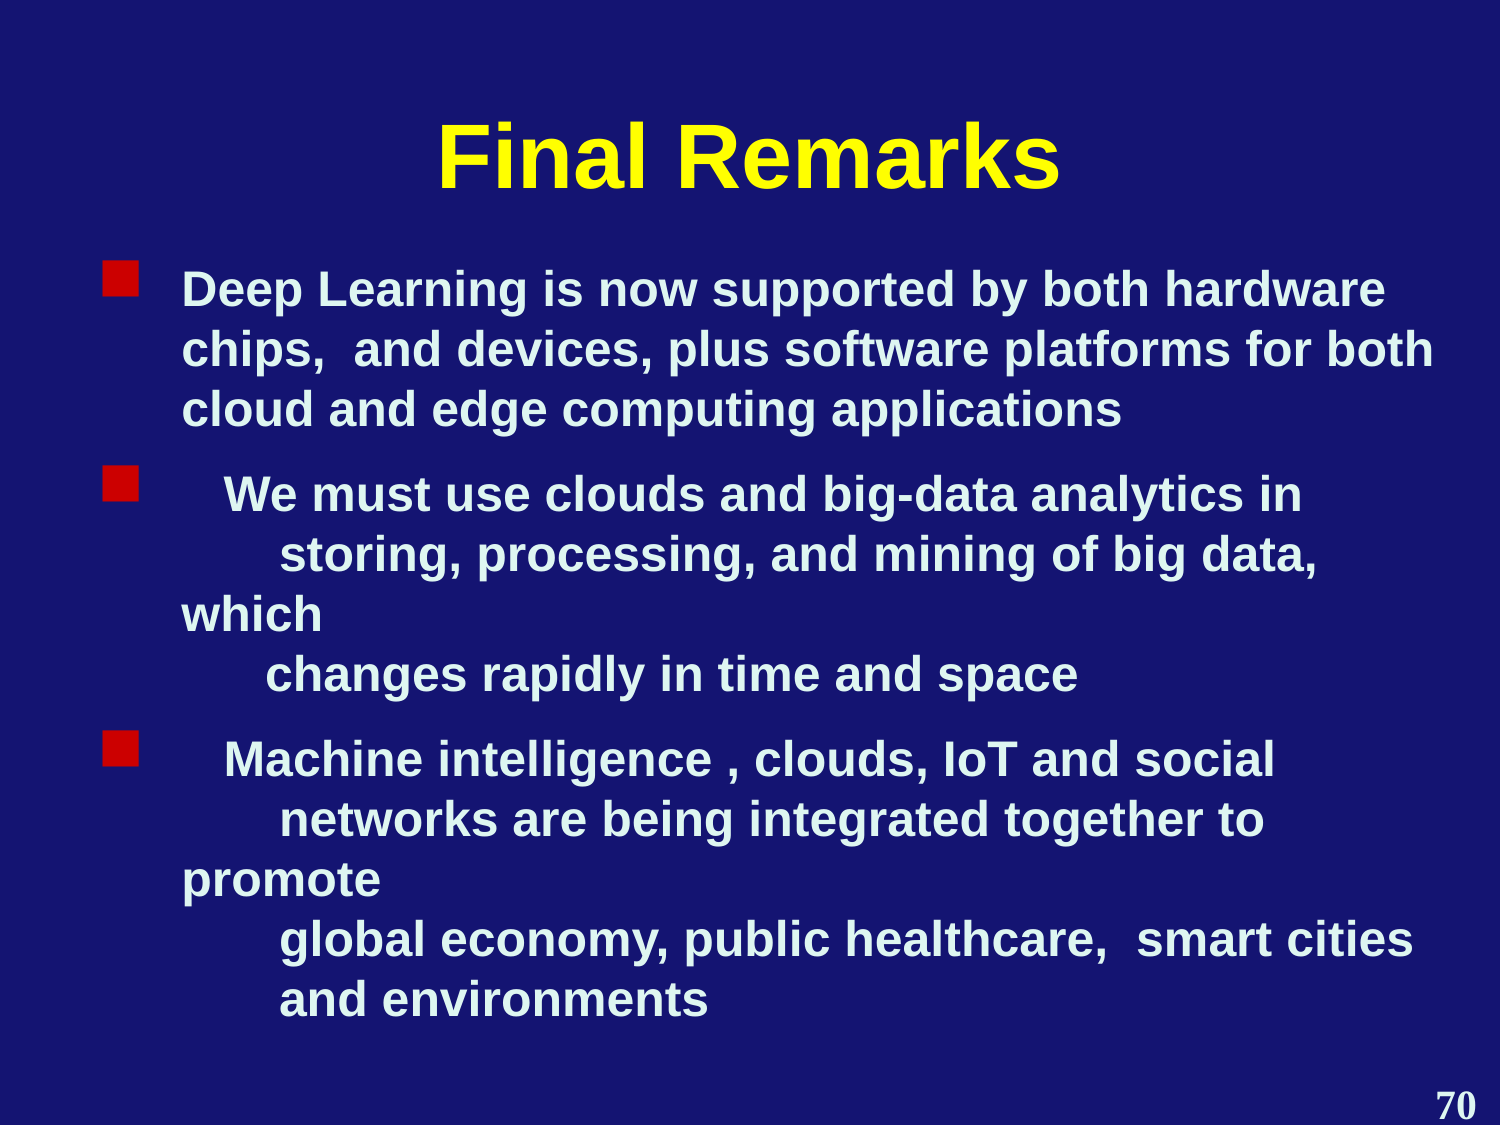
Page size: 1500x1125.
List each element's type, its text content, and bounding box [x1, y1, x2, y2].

text_box Final Remarks [275, 89, 1225, 215]
text_box Deep Learning is now supported by both hardware chips, and devices, plus software platforms for both cloud and edge computing applications We must use clouds and big-data analytics in storing, processing, and mining of big data, which changes rapidly in time and space Machine intelligence , clouds, IoT and social networks are being integrated together to promote global economy, public healthcare, smart cities and environments [82, 249, 1465, 1120]
